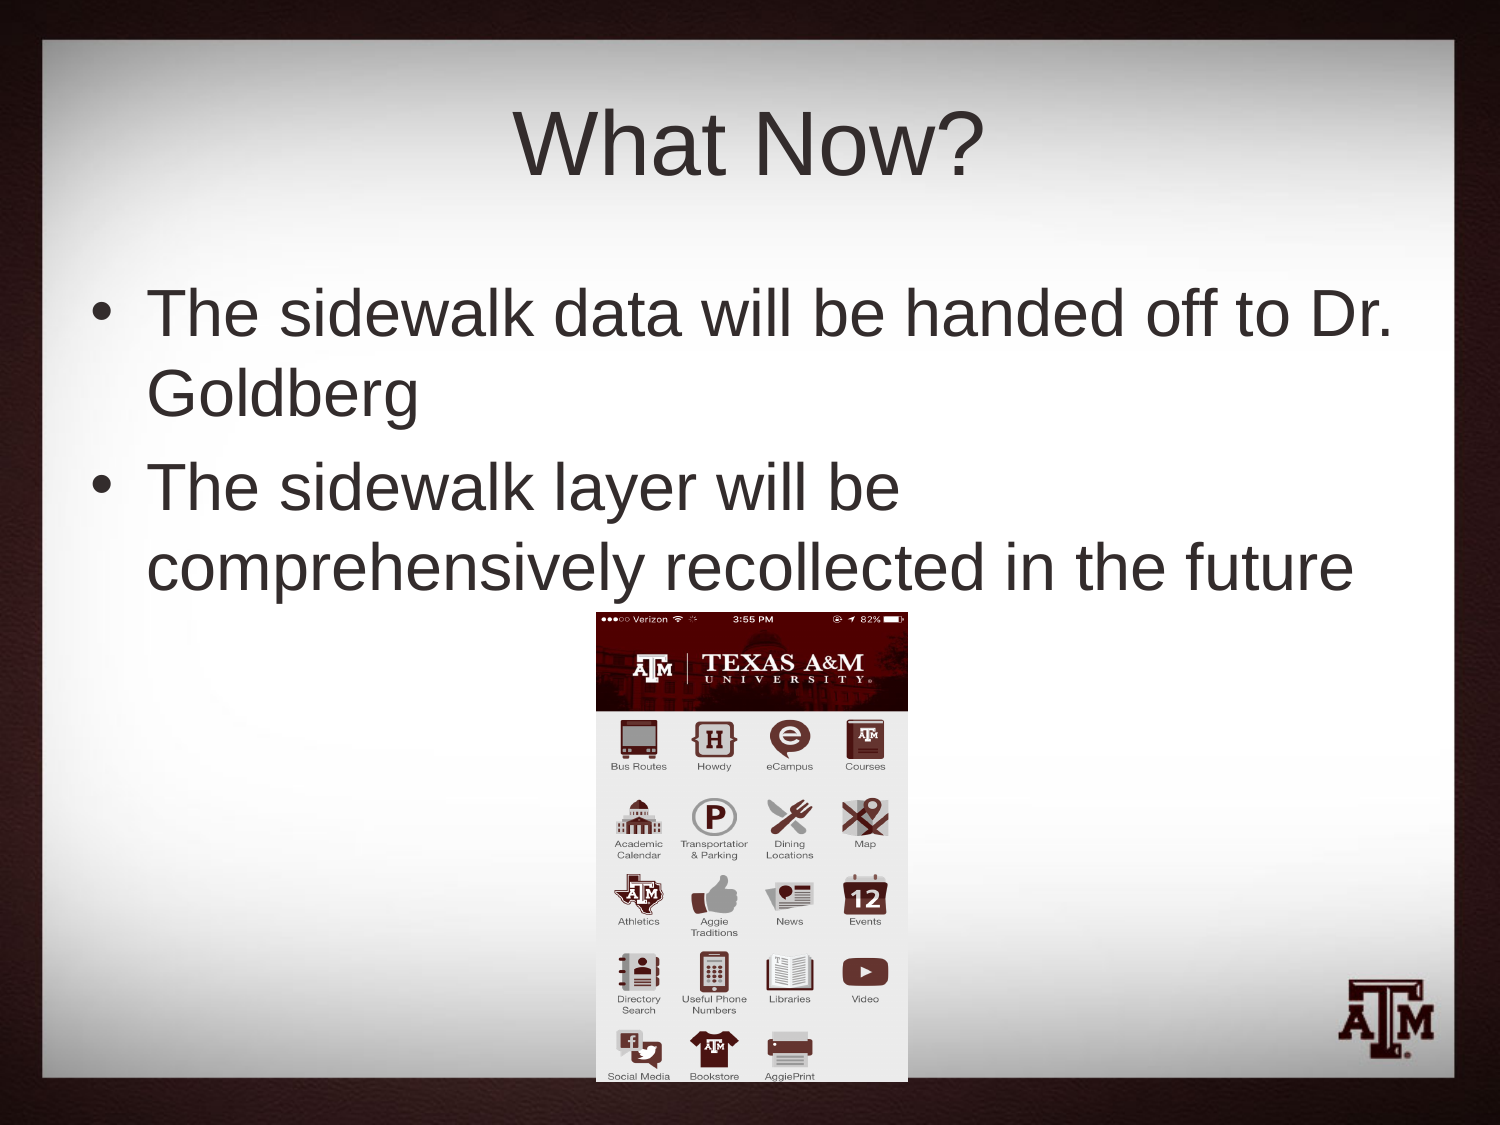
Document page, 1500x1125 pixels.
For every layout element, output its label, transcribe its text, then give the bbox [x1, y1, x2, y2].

title What Now? [75, 45, 1425, 233]
list The sidewalk data will be handed off to Dr. Goldberg The sidewalk layer will be comprehensively recollected in the future [75, 262, 1425, 959]
picture [0, 0, 1500, 1125]
